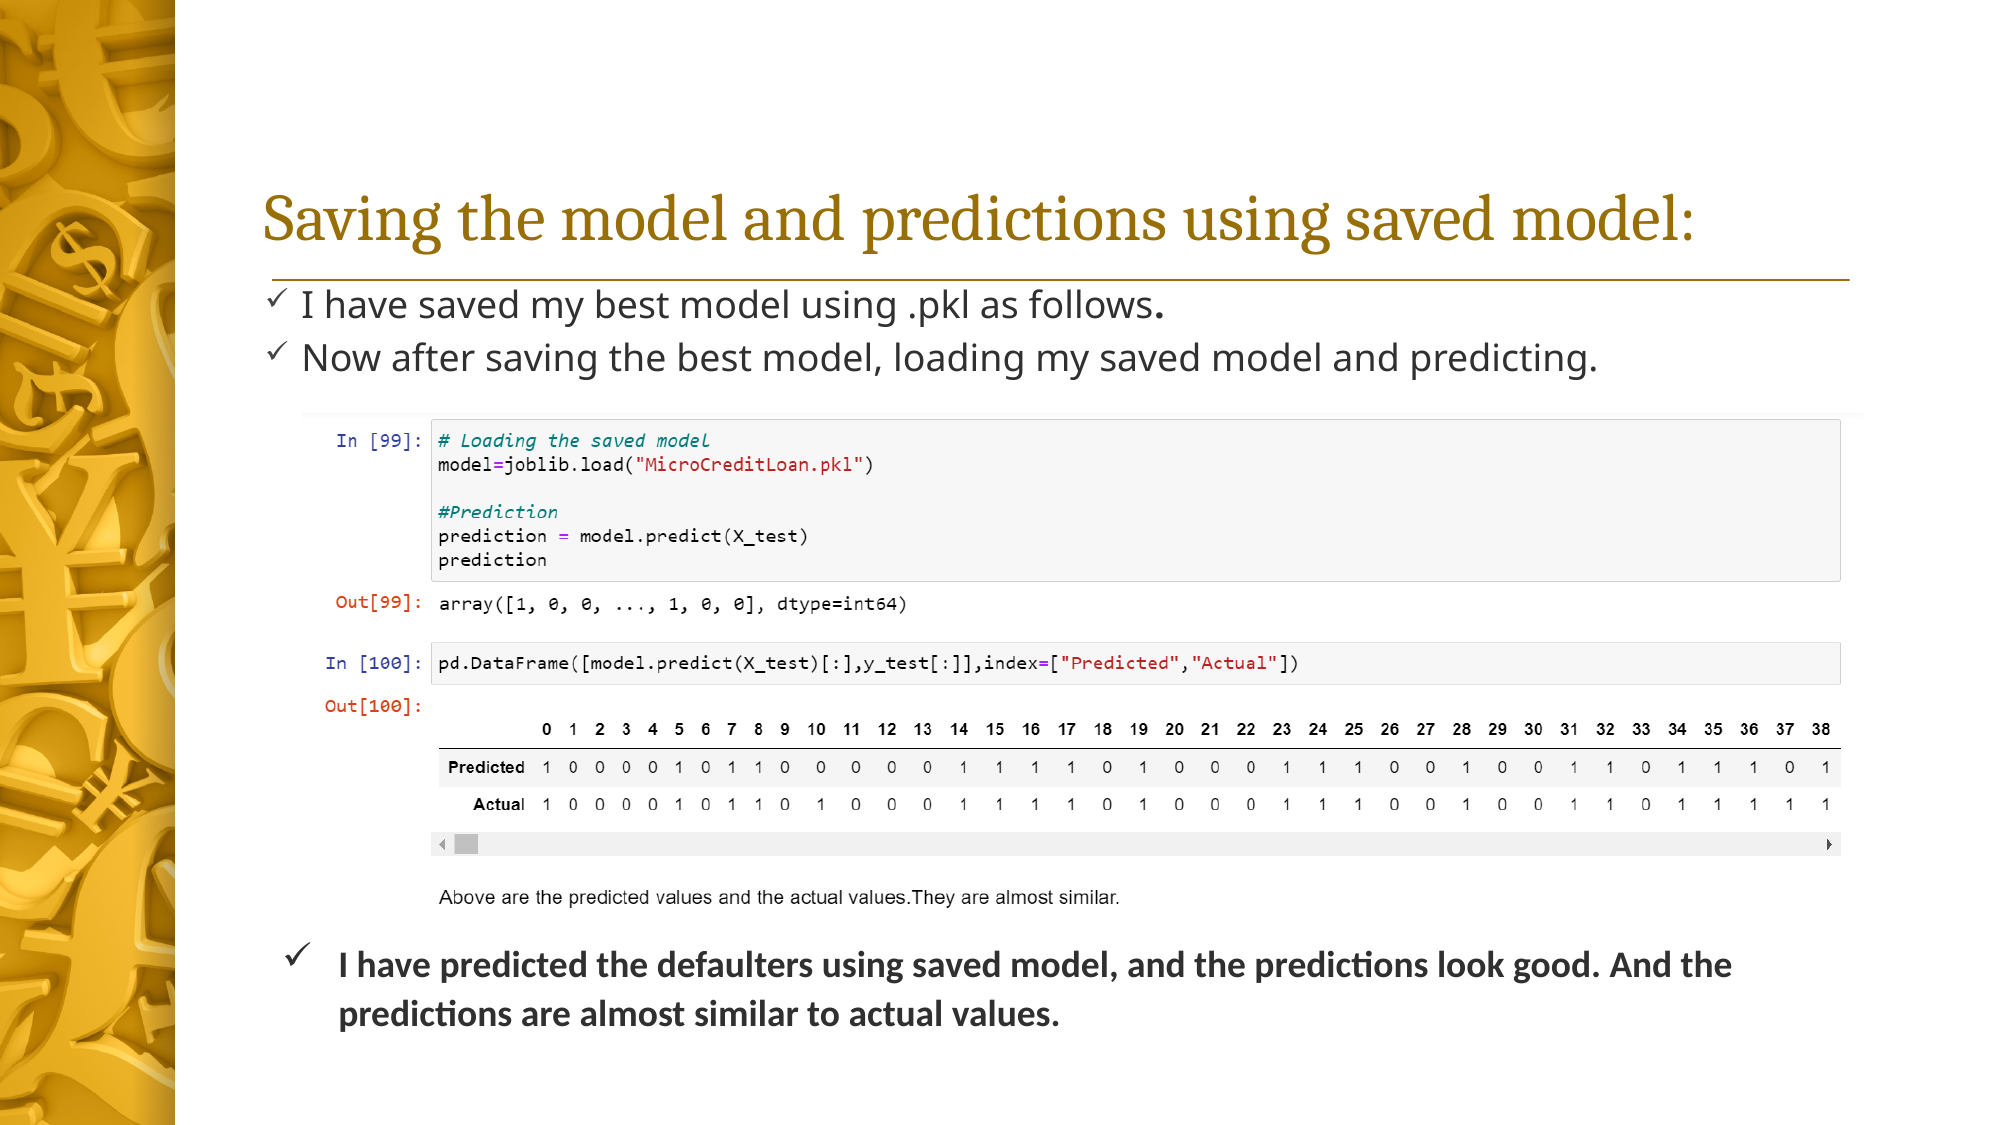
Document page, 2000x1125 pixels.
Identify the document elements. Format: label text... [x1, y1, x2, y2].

picture [302, 413, 1863, 914]
title Saving the model and predictions using saved model: [249, 62, 1863, 263]
picture [0, 0, 175, 1125]
text_box I have predicted the defaulters using saved model, and the predictions look good. And the predictions are almost similar to actual values. [267, 930, 1863, 1041]
list I have saved my best model using .pkl as follows. Now after saving the best model, loading my saved model and predicting. [249, 278, 1863, 1012]
